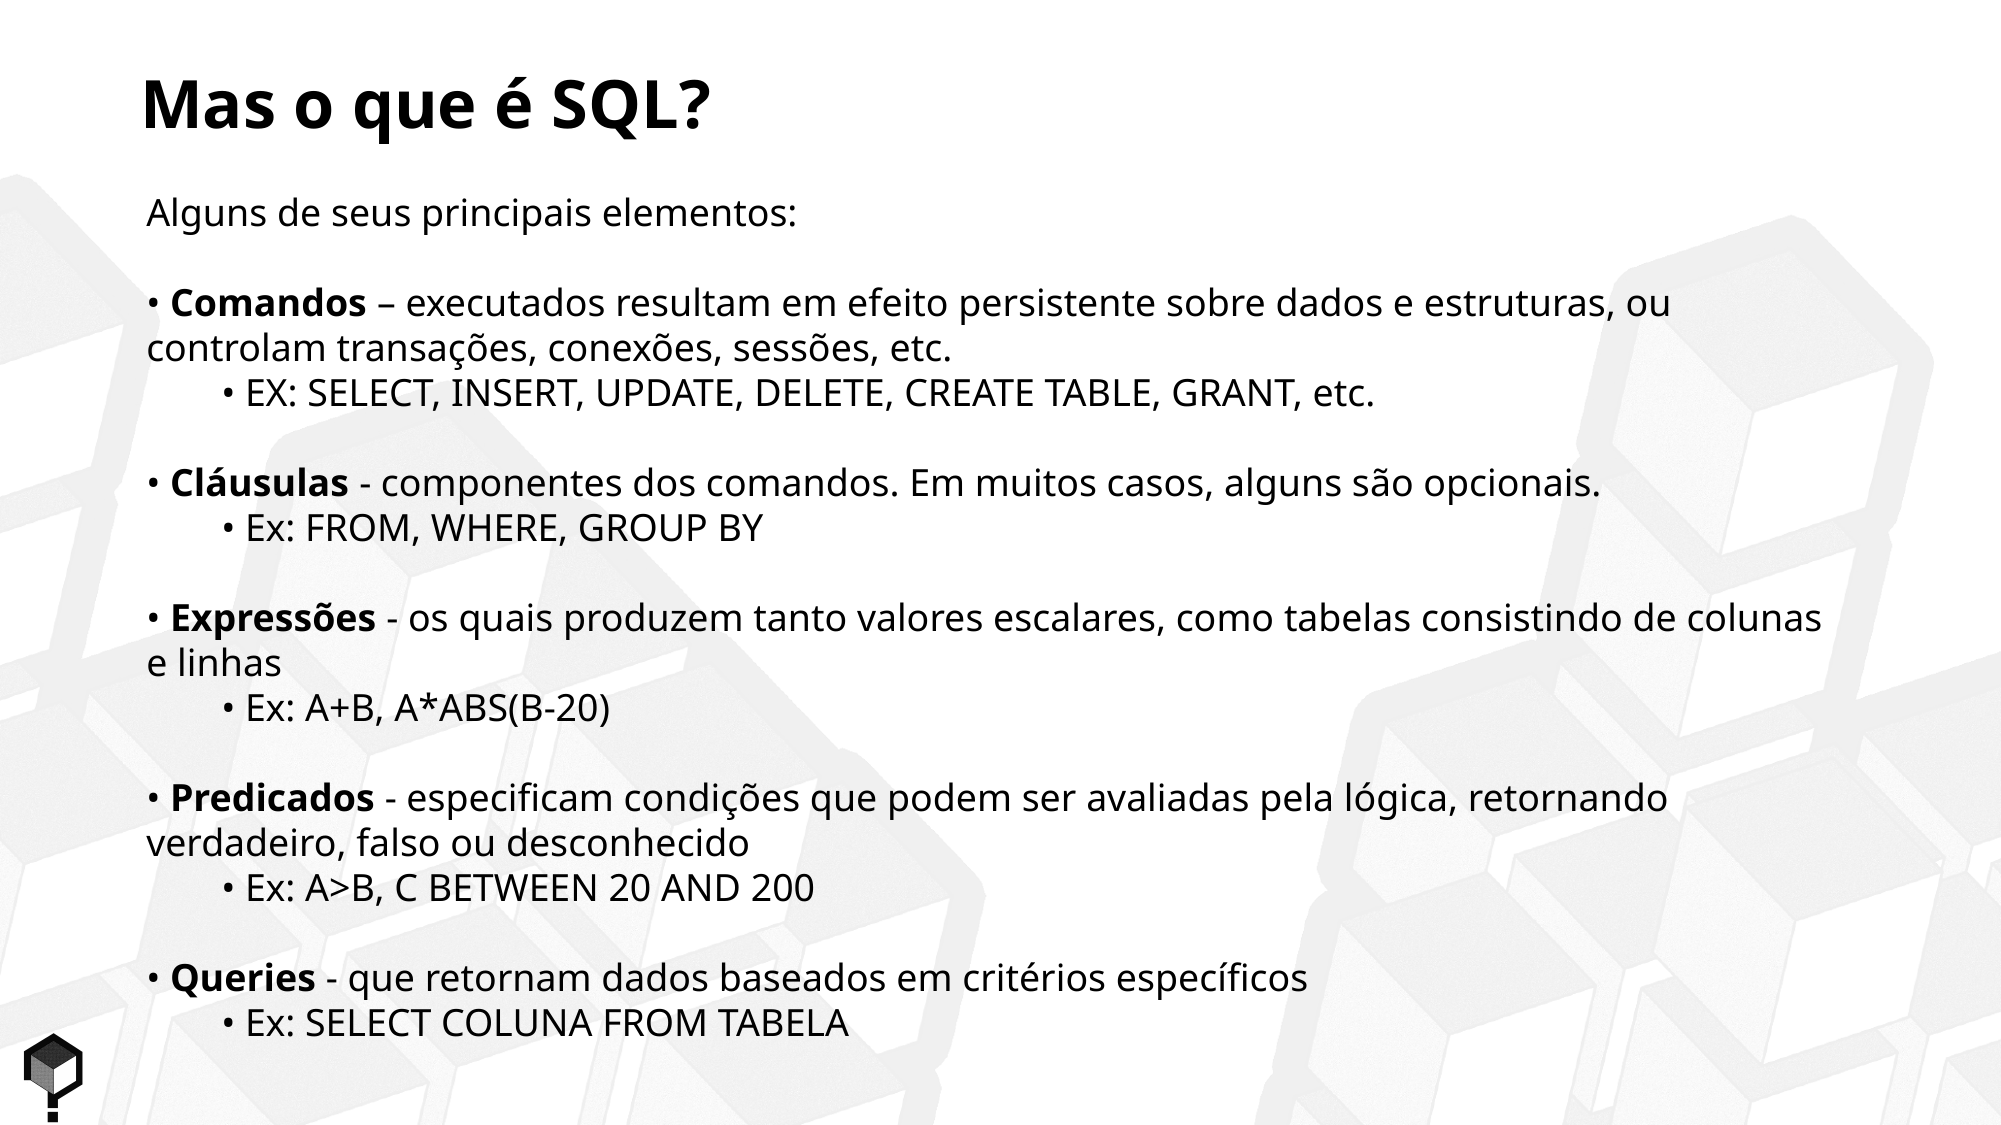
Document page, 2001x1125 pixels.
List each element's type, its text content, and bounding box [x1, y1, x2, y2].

text_box Alguns de seus principais elementos: • Comandos – executados resultam em efeito persistente sobre dados e estruturas, ou controlam transações, conexões, sessões, etc. • EX: SELECT, INSERT, UPDATE, DELETE, CREATE TABLE, GRANT, etc. • Cláusulas - componentes dos comandos. Em muitos casos, alguns são opcionais. • Ex: FROM, WHERE, GROUP BY • Expressões - os quais produzem tanto valores escalares, como tabelas consistindo de colunas e linhas • Ex: A+B, A*ABS(B-20) • Predicados - especificam condições que podem ser avaliadas pela lógica, retornando verdadeiro, falso ou desconhecido • Ex: A>B, C BETWEEN 20 AND 200 • Queries - que retornam dados baseados em critérios específicos • Ex: SELECT COLUNA FROM TABELA [131, 174, 1869, 1060]
text_box Mas o que é SQL? [125, 53, 913, 149]
picture [0, 1031, 109, 1125]
